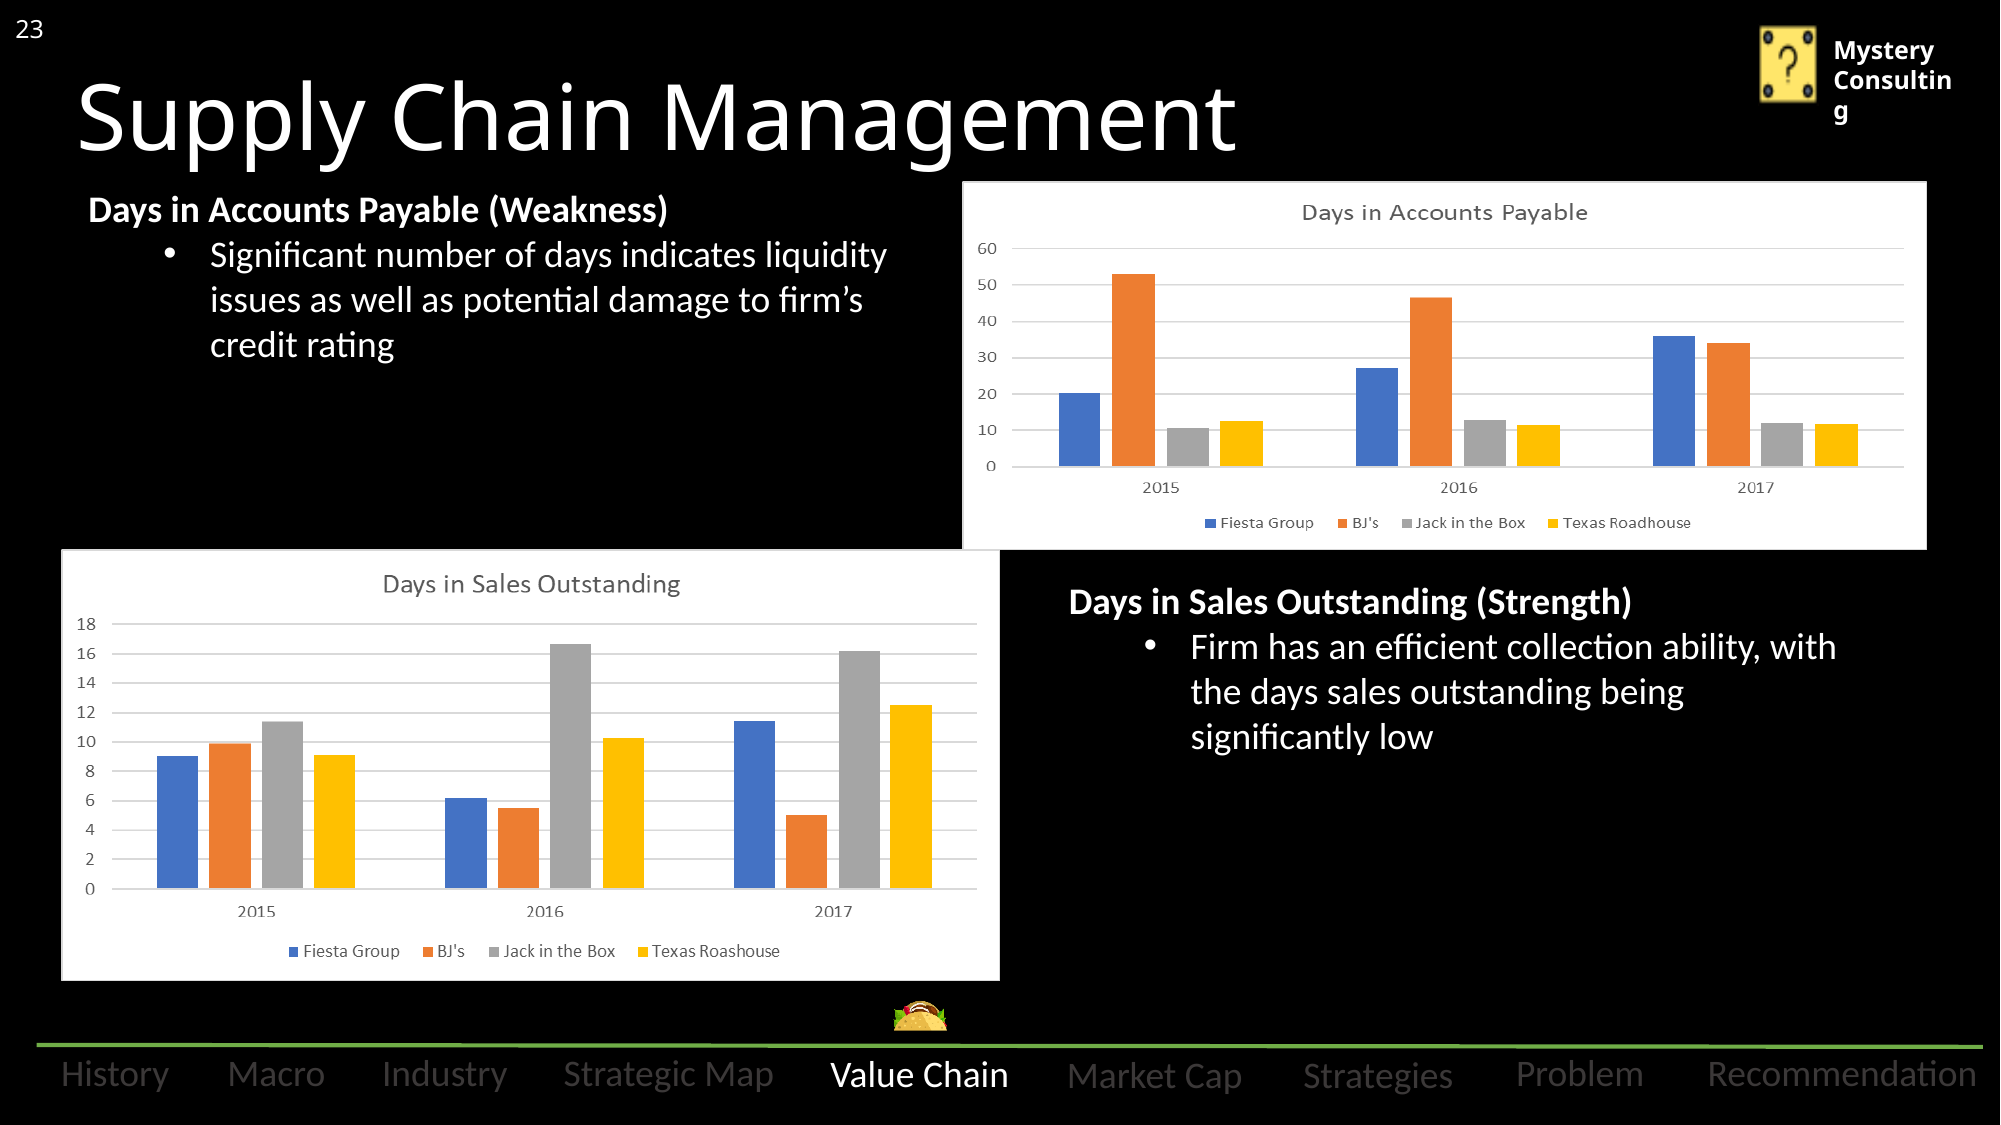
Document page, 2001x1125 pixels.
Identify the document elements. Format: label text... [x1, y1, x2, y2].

slide_number 23 [0, 1, 61, 61]
text_box Days in Sales Outstanding (Strength) Firm has an efficient collection ability, with the days sales outstanding being significantly low [1054, 569, 1882, 765]
picture [60, 181, 1927, 981]
title Supply Chain Management [61, 59, 1759, 182]
text_box Days in Accounts Payable (Weakness) Significant number of days indicates liquidity issues as well as potential damage to firm’s credit rating [73, 176, 964, 373]
picture [893, 989, 947, 1042]
picture [1758, 24, 1819, 106]
